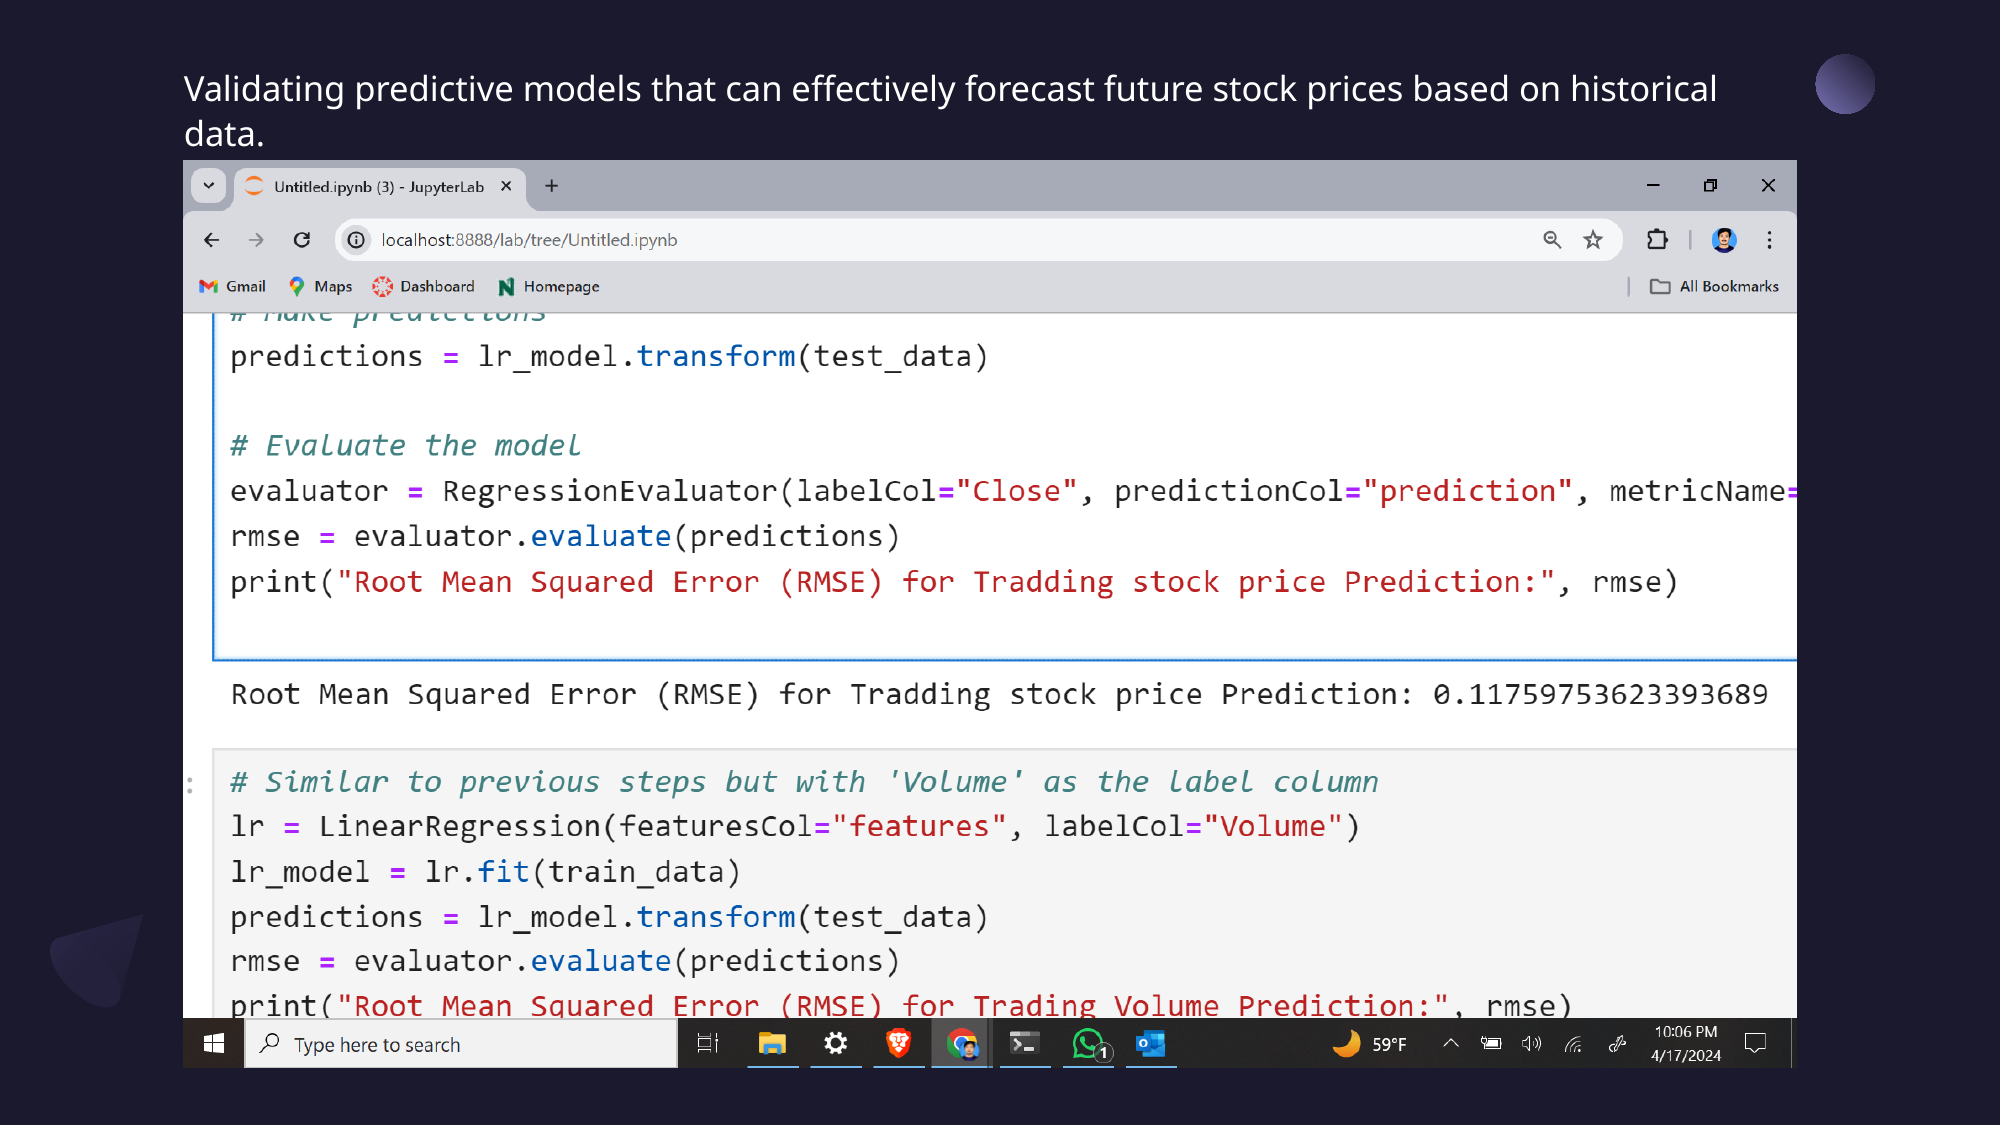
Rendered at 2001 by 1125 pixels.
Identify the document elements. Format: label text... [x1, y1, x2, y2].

list Validating predictive models that can effectively forecast future stock prices based on historical data. [183, 62, 1737, 154]
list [183, 160, 1797, 1069]
